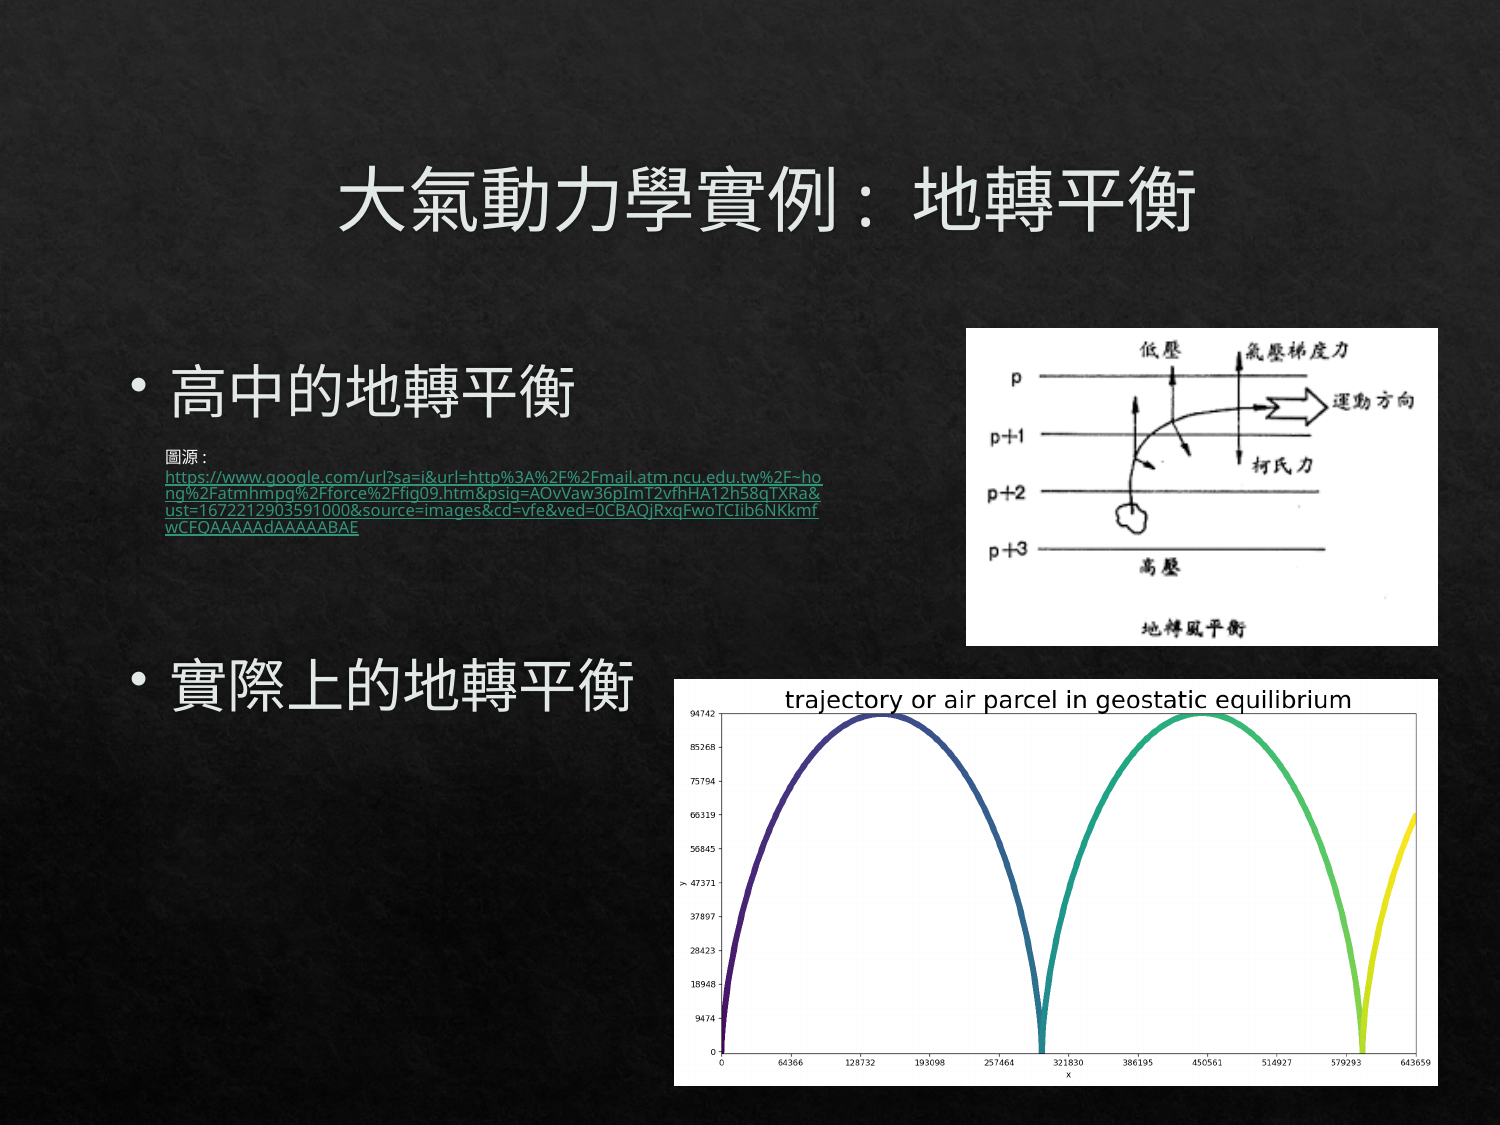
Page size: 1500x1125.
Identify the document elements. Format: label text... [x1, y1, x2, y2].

text_box 圖源: https://www.google.com/url?sa=i&url=http%3A%2F%2Fmail.atm.ncu.edu.tw%2F~hong%2Fatmhmpg%2Fforce%2Ffig09.htm&psig=AOvVaw36pImT2vfhHA12h58qTXRa&ust=1672212903591000&source=images&cd=vfe&ved=0CBAQjRxqFwoTCIib6NKkmfwCFQAAAAAdAAAAABAE [150, 439, 842, 517]
list 高中的地轉平衡 實際上的地轉平衡 [112, 340, 1387, 950]
picture [674, 679, 1438, 1086]
title 大氣動力學實例: 地轉平衡 [130, 99, 1405, 307]
picture [965, 328, 1438, 646]
